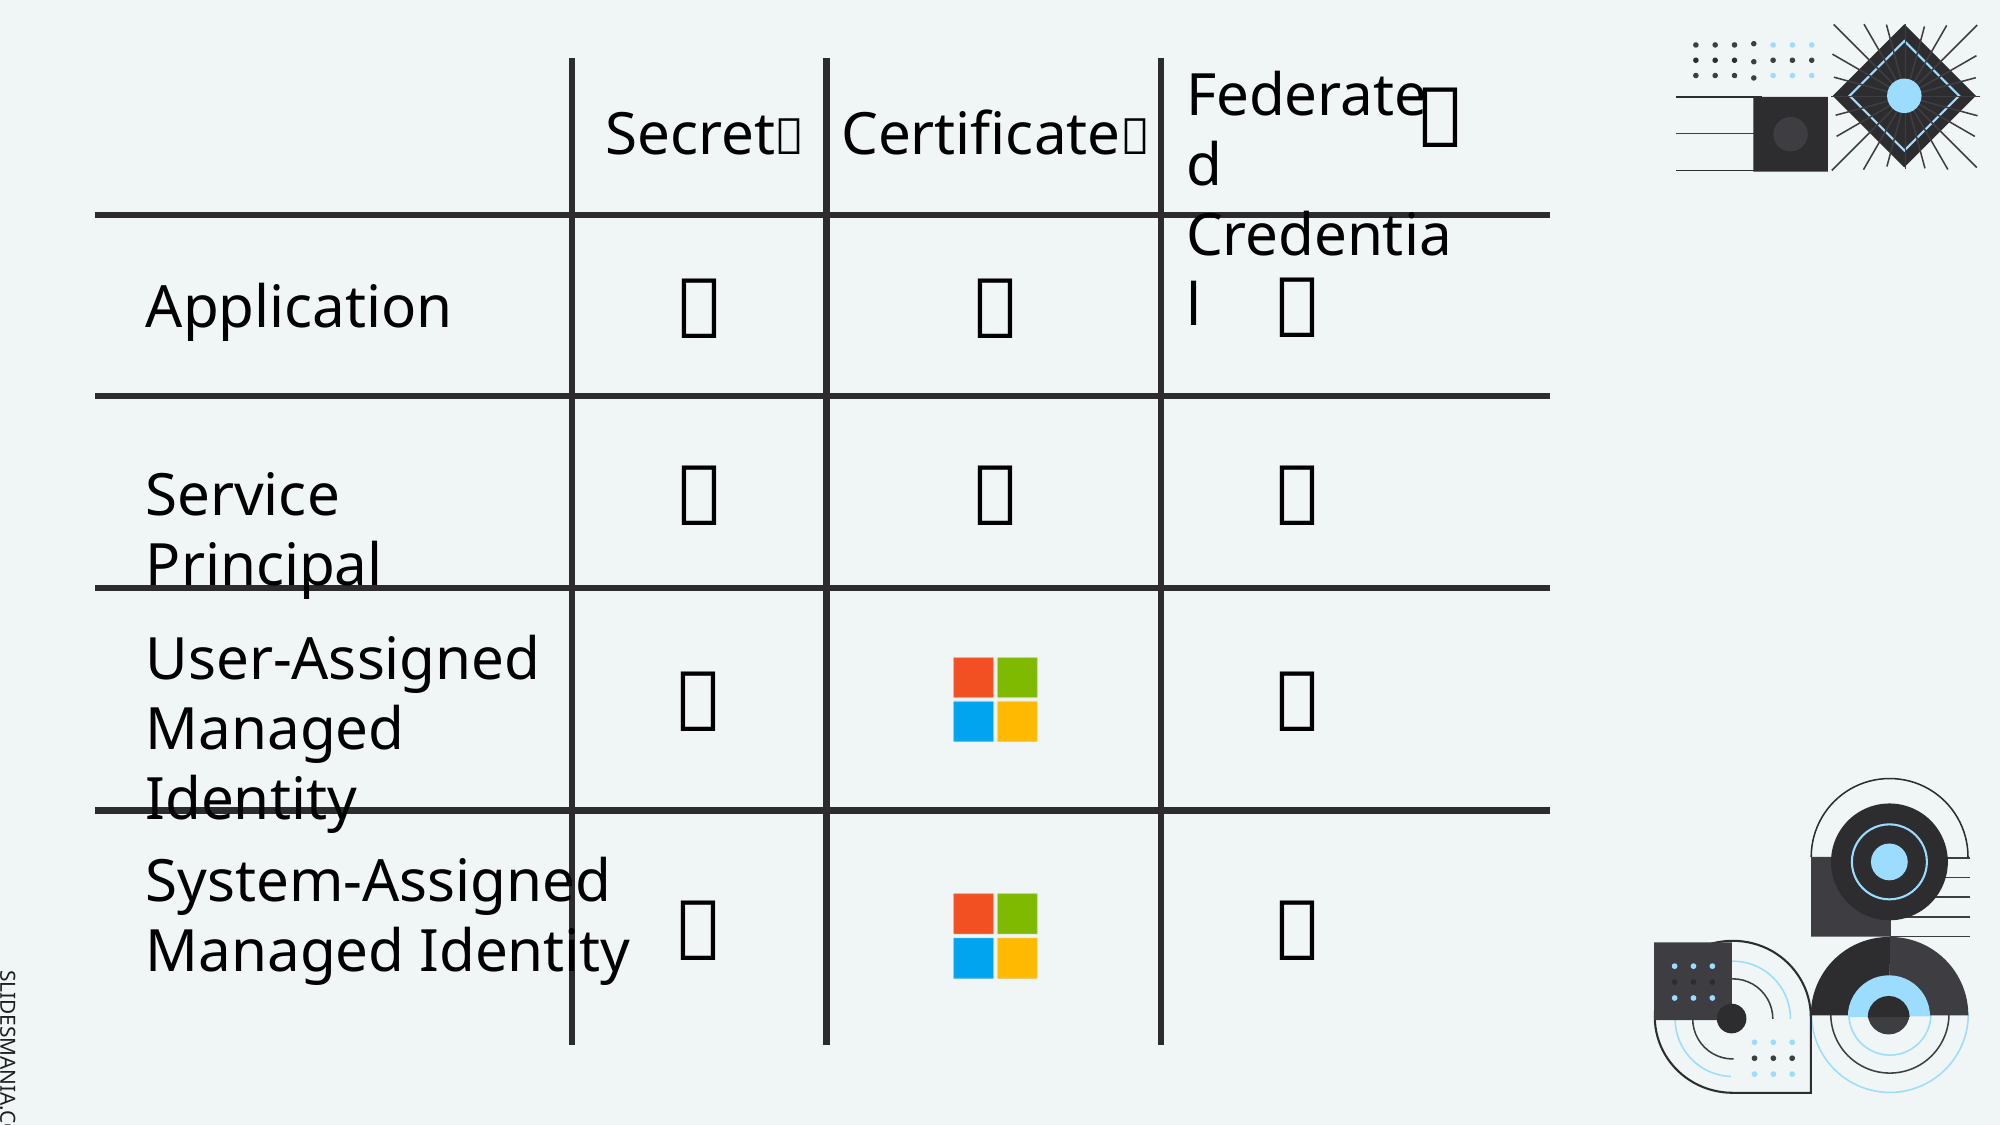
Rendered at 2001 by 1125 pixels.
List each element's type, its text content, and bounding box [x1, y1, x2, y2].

text_box Secret📝 [576, 89, 822, 174]
text_box Federated Credential [1171, 50, 1471, 213]
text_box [130, 835, 1374, 993]
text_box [130, 433, 1374, 551]
text_box 🪪 [1400, 57, 1575, 172]
text_box Certificate🔑 [830, 88, 1156, 174]
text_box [130, 613, 1374, 771]
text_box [130, 246, 1374, 364]
text_box Federated Credential [1171, 222, 1471, 345]
